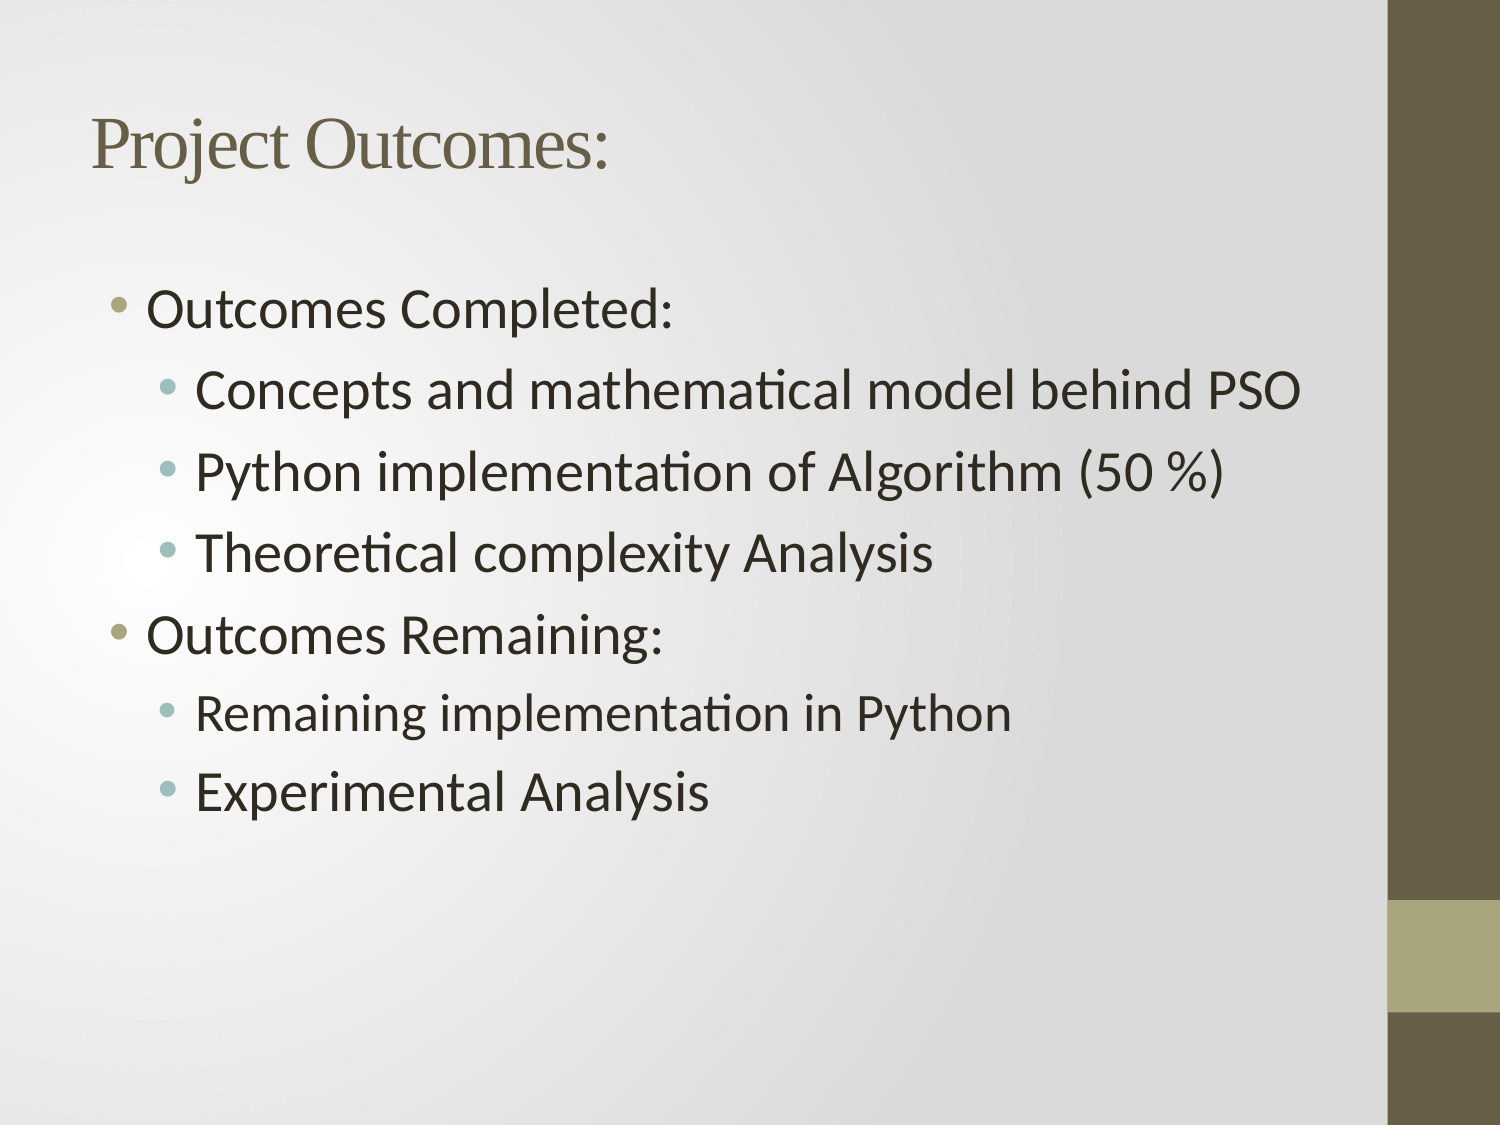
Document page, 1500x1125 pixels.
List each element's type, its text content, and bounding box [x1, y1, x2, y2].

list Outcomes Completed: Concepts and mathematical model behind PSO Python implementation of Algorithm (50 %) Theoretical complexity Analysis Outcomes Remaining: Remaining implementation in Python Experimental Analysis [75, 262, 1325, 1050]
title Project Outcomes: [75, 45, 1325, 233]
